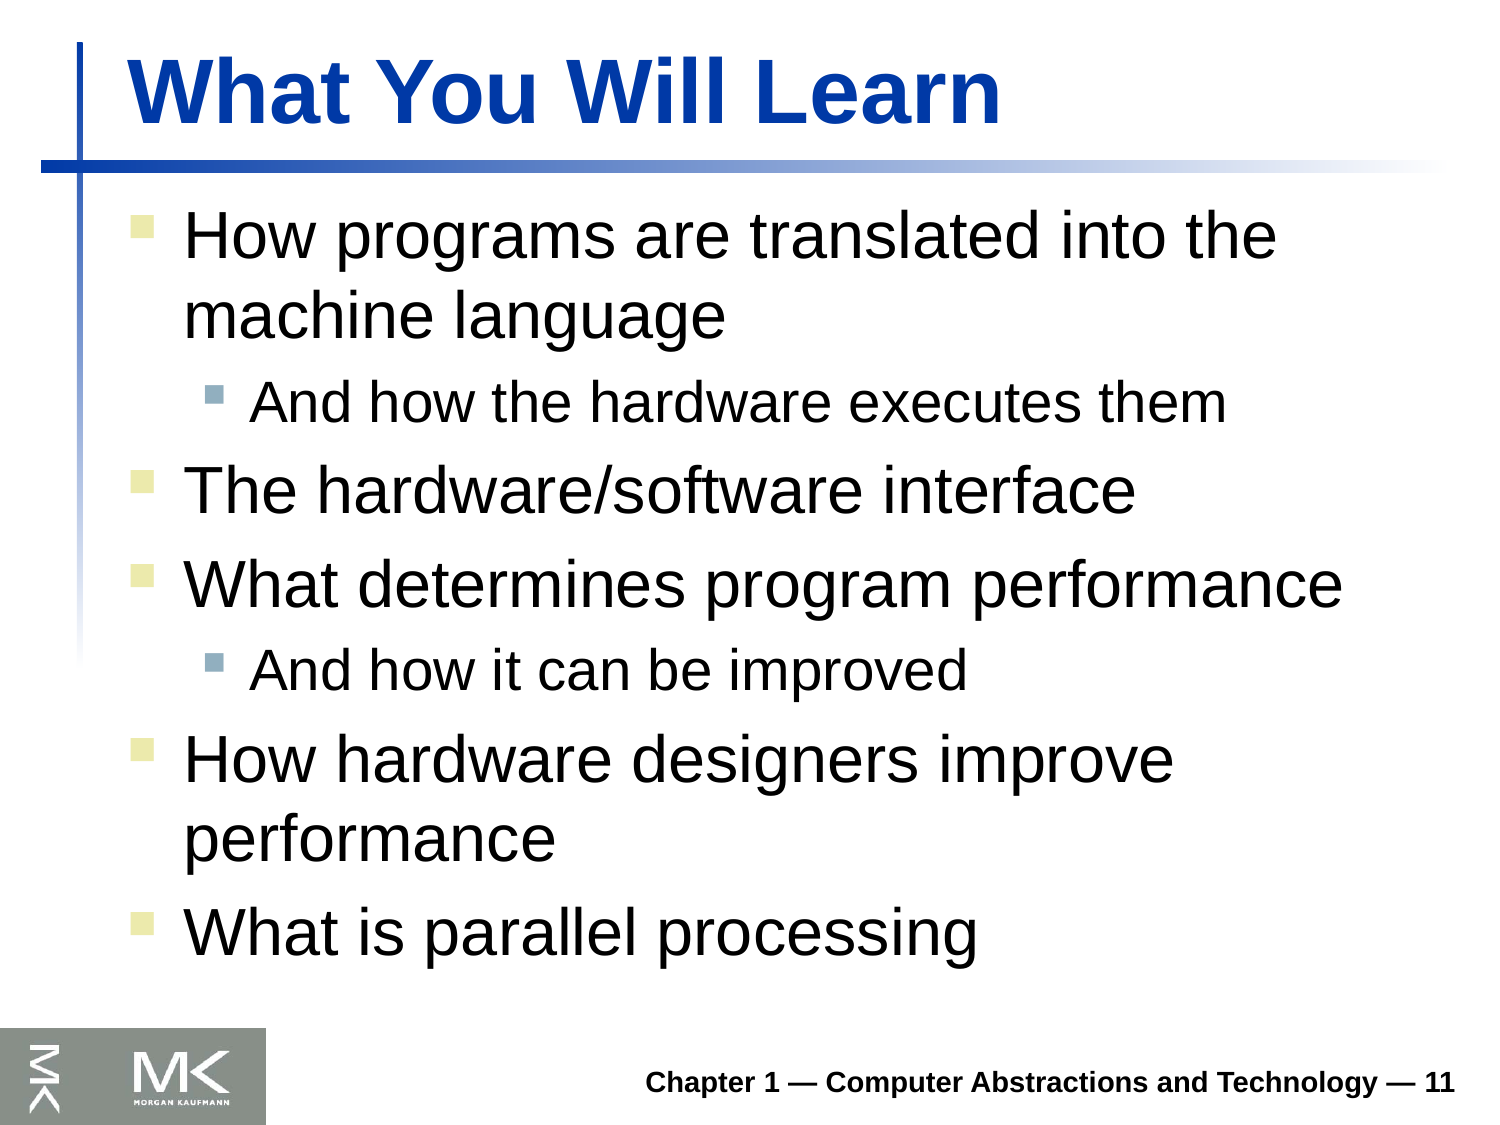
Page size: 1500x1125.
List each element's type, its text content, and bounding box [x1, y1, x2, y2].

title What You Will Learn [112, 23, 1468, 149]
list How programs are translated into the machine language And how the hardware executes them The hardware/software interface What determines program performance And how it can be improved How hardware designers improve performance What is parallel processing [112, 184, 1469, 1024]
picture [0, 1028, 266, 1125]
footer Chapter 1 — Computer Abstractions and Technology — 11 [277, 1046, 1471, 1106]
